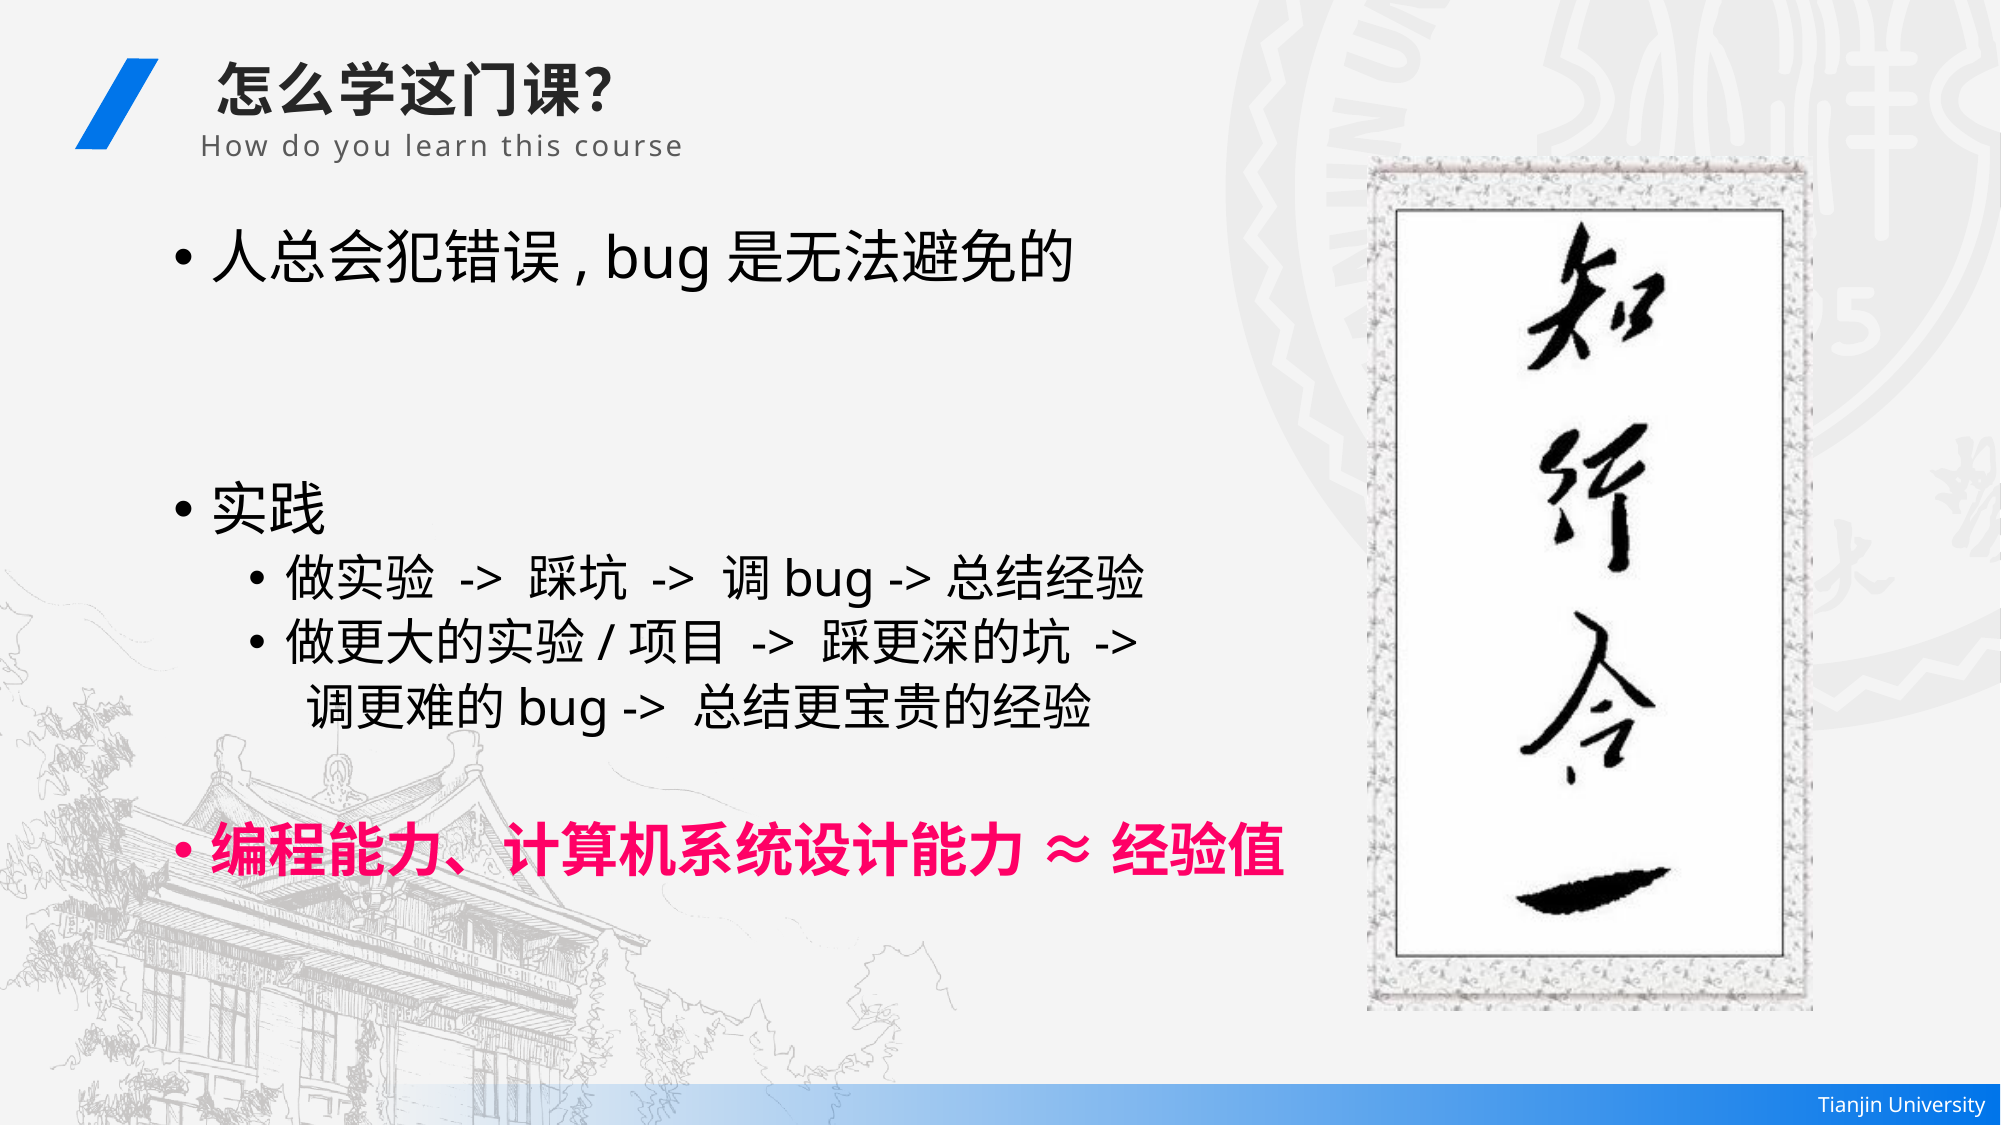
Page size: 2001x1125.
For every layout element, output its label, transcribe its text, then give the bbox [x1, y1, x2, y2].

text_box [74, 58, 137, 150]
picture [1367, 156, 1813, 1011]
text_box 人总会犯错误, bug是无法避免的 实践 做实验 -> 踩坑 -> 调bug ->总结经验 做更大的实验/项目 -> 踩更深的坑 -> 调更难的bug -> 总结更宝贵的经验 编程能力、计算机系统设计能力 ≈ 经验值 [158, 221, 1367, 1011]
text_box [137, 45, 714, 171]
